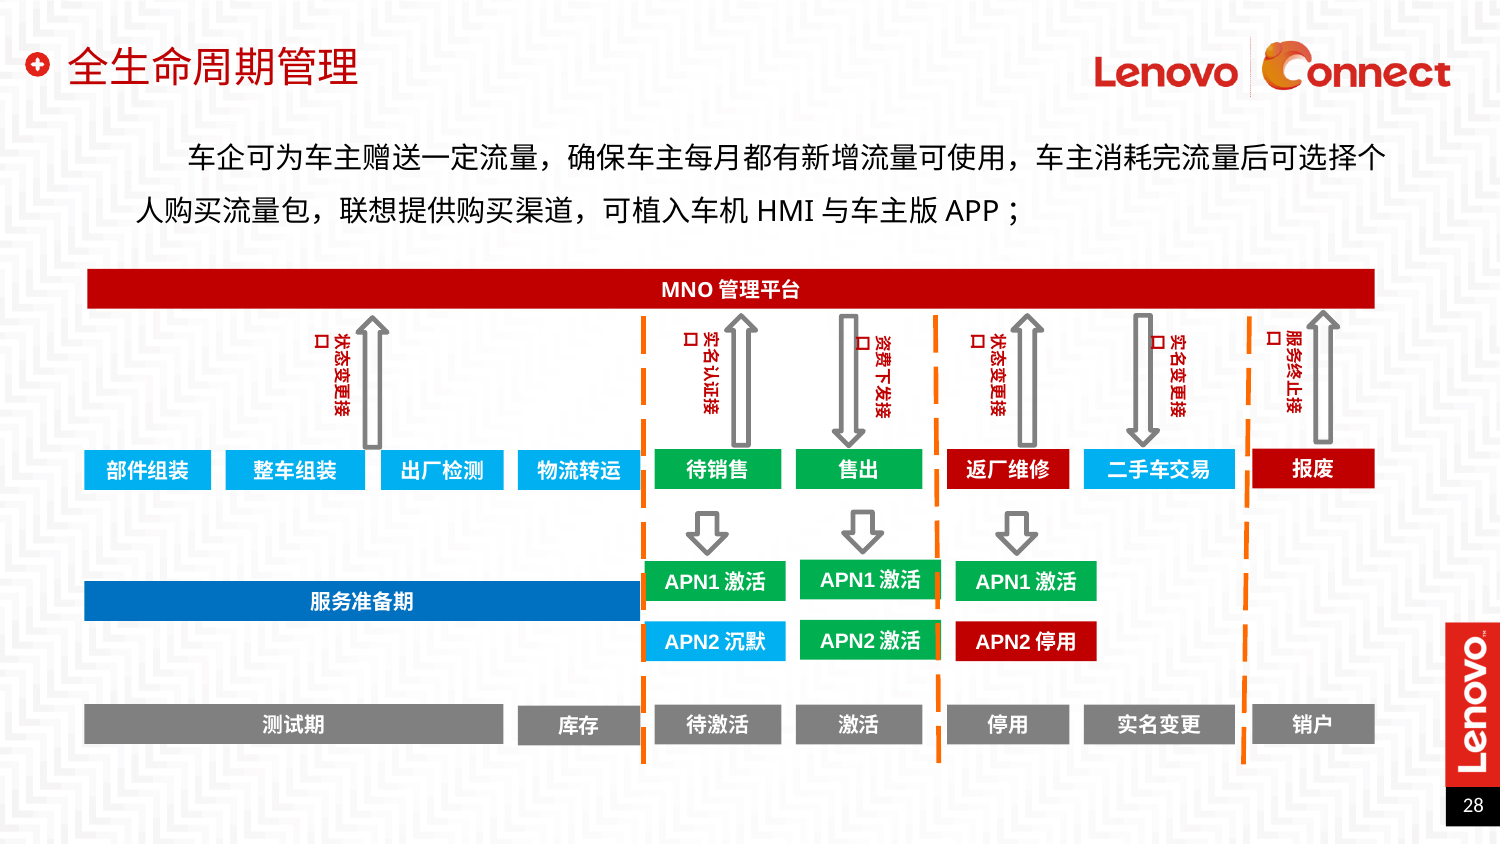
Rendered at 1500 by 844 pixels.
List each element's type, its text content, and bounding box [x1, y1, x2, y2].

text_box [84, 268, 1375, 765]
picture [0, 0, 1500, 844]
text_box 车企可为车主赠送一定流量，确保车主每月都有新增流量可使用，车主消耗完流量后可选择个人购买流量包，联想提供购买渠道，可植入车机HMI与车主版APP； [120, 114, 1417, 235]
text_box 全生命周期管理 [67, 33, 1431, 98]
picture [1446, 623, 1500, 787]
